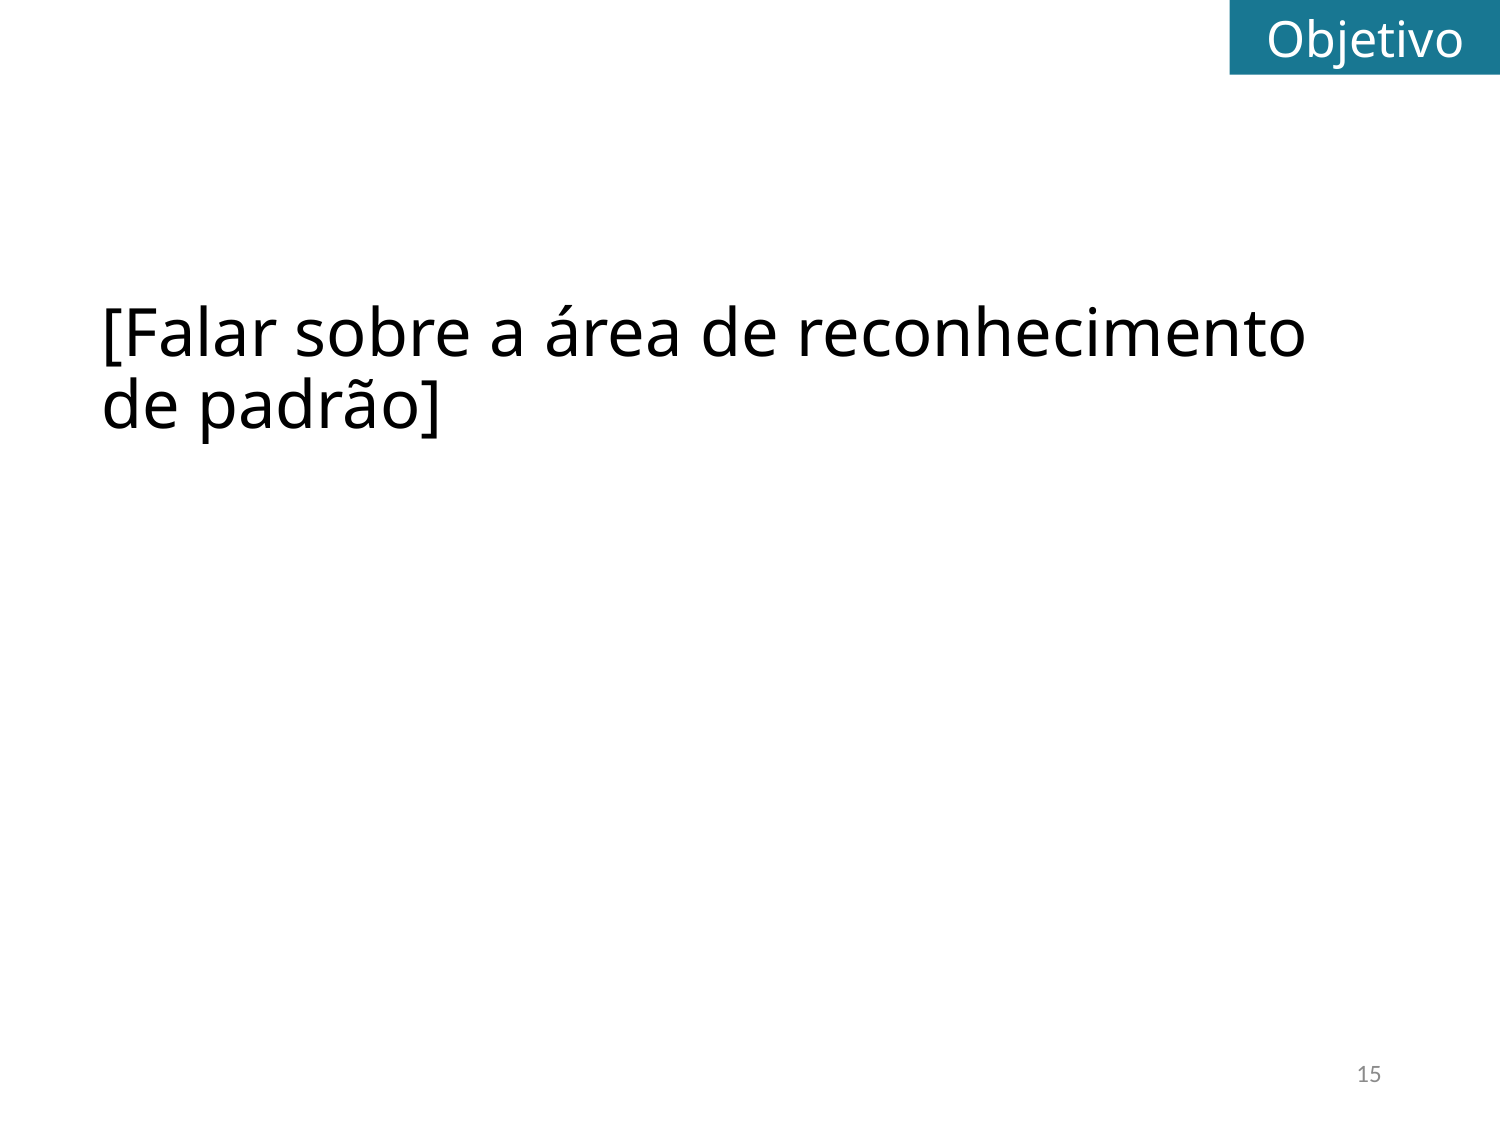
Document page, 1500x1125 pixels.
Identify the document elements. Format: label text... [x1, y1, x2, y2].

text_box Objetivo [1229, 0, 1500, 75]
slide_number 15 [1059, 1042, 1397, 1103]
list [Falar sobre a área de reconhecimento de padrão] [86, 291, 1417, 887]
